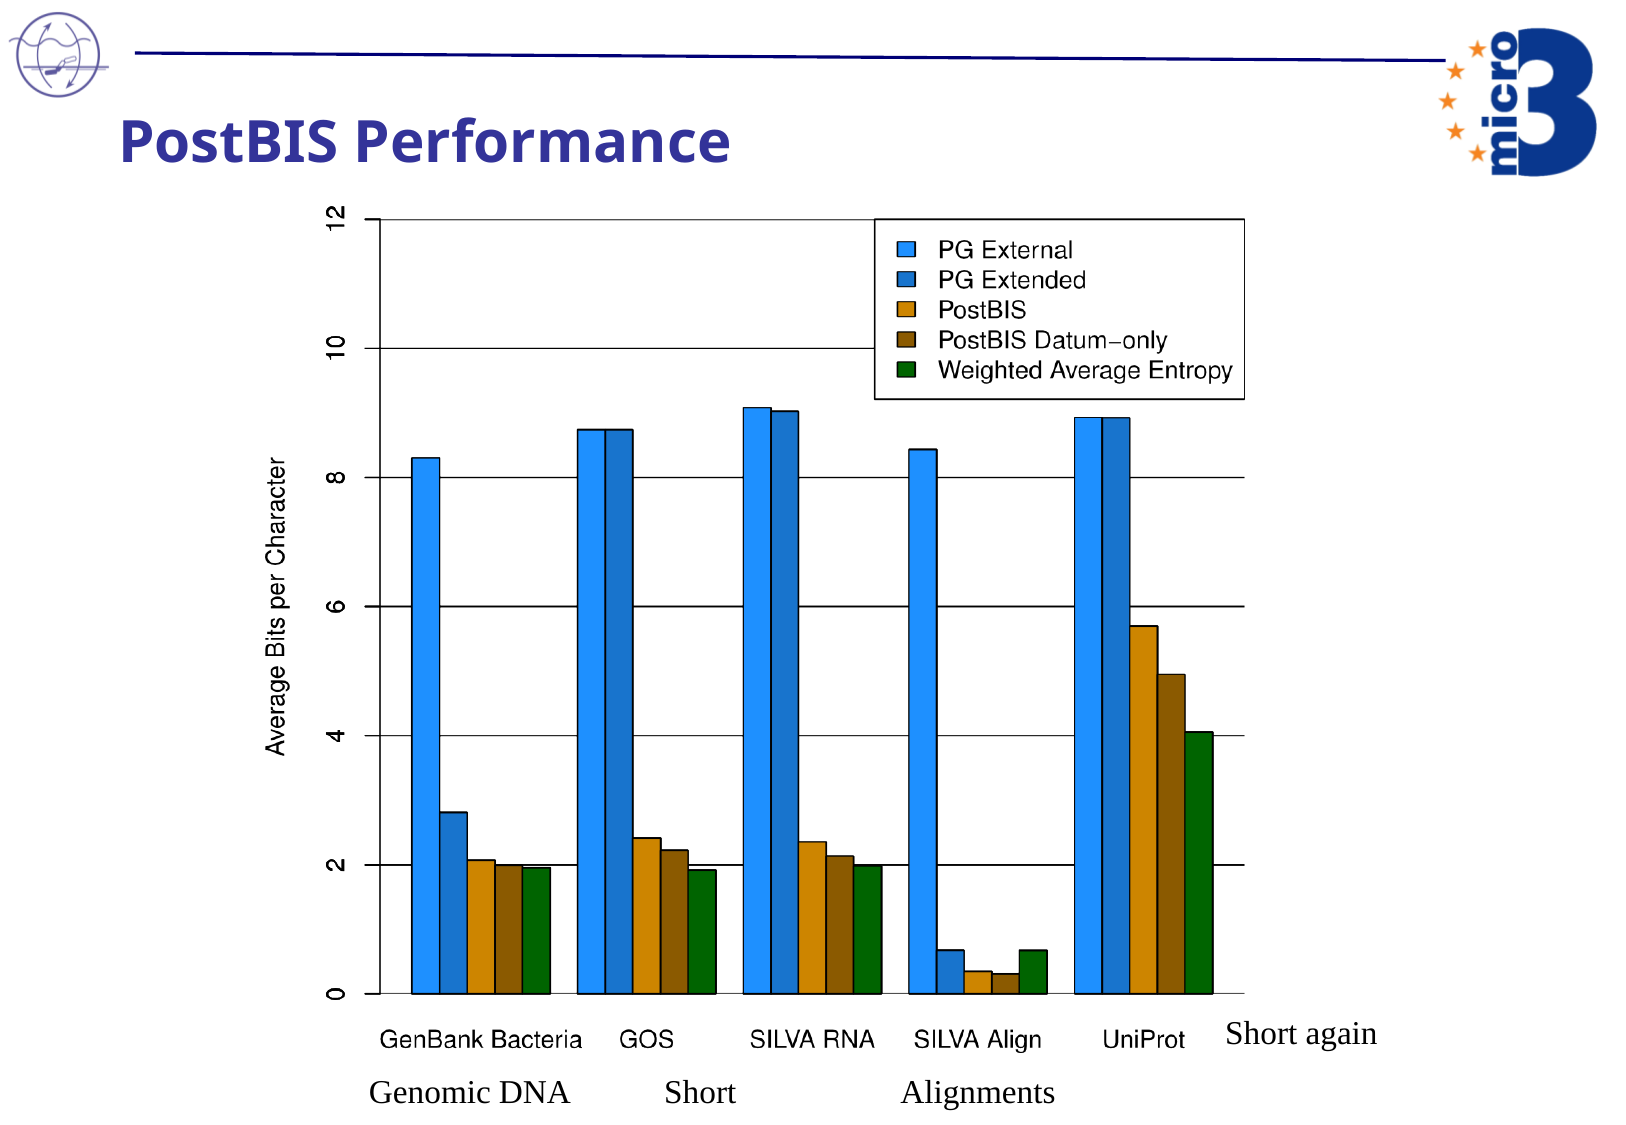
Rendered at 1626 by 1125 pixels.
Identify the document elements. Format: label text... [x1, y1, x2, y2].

picture [0, 0, 115, 105]
text_box Genomic DNA [354, 1062, 630, 1120]
text_box Short [649, 1062, 827, 1120]
text_box PostBIS Performance [118, 71, 1560, 207]
picture [1436, 25, 1603, 180]
picture [265, 206, 1245, 1053]
text_box Short again [1237, 1003, 1536, 1061]
text_box Alignments [885, 1062, 1122, 1120]
